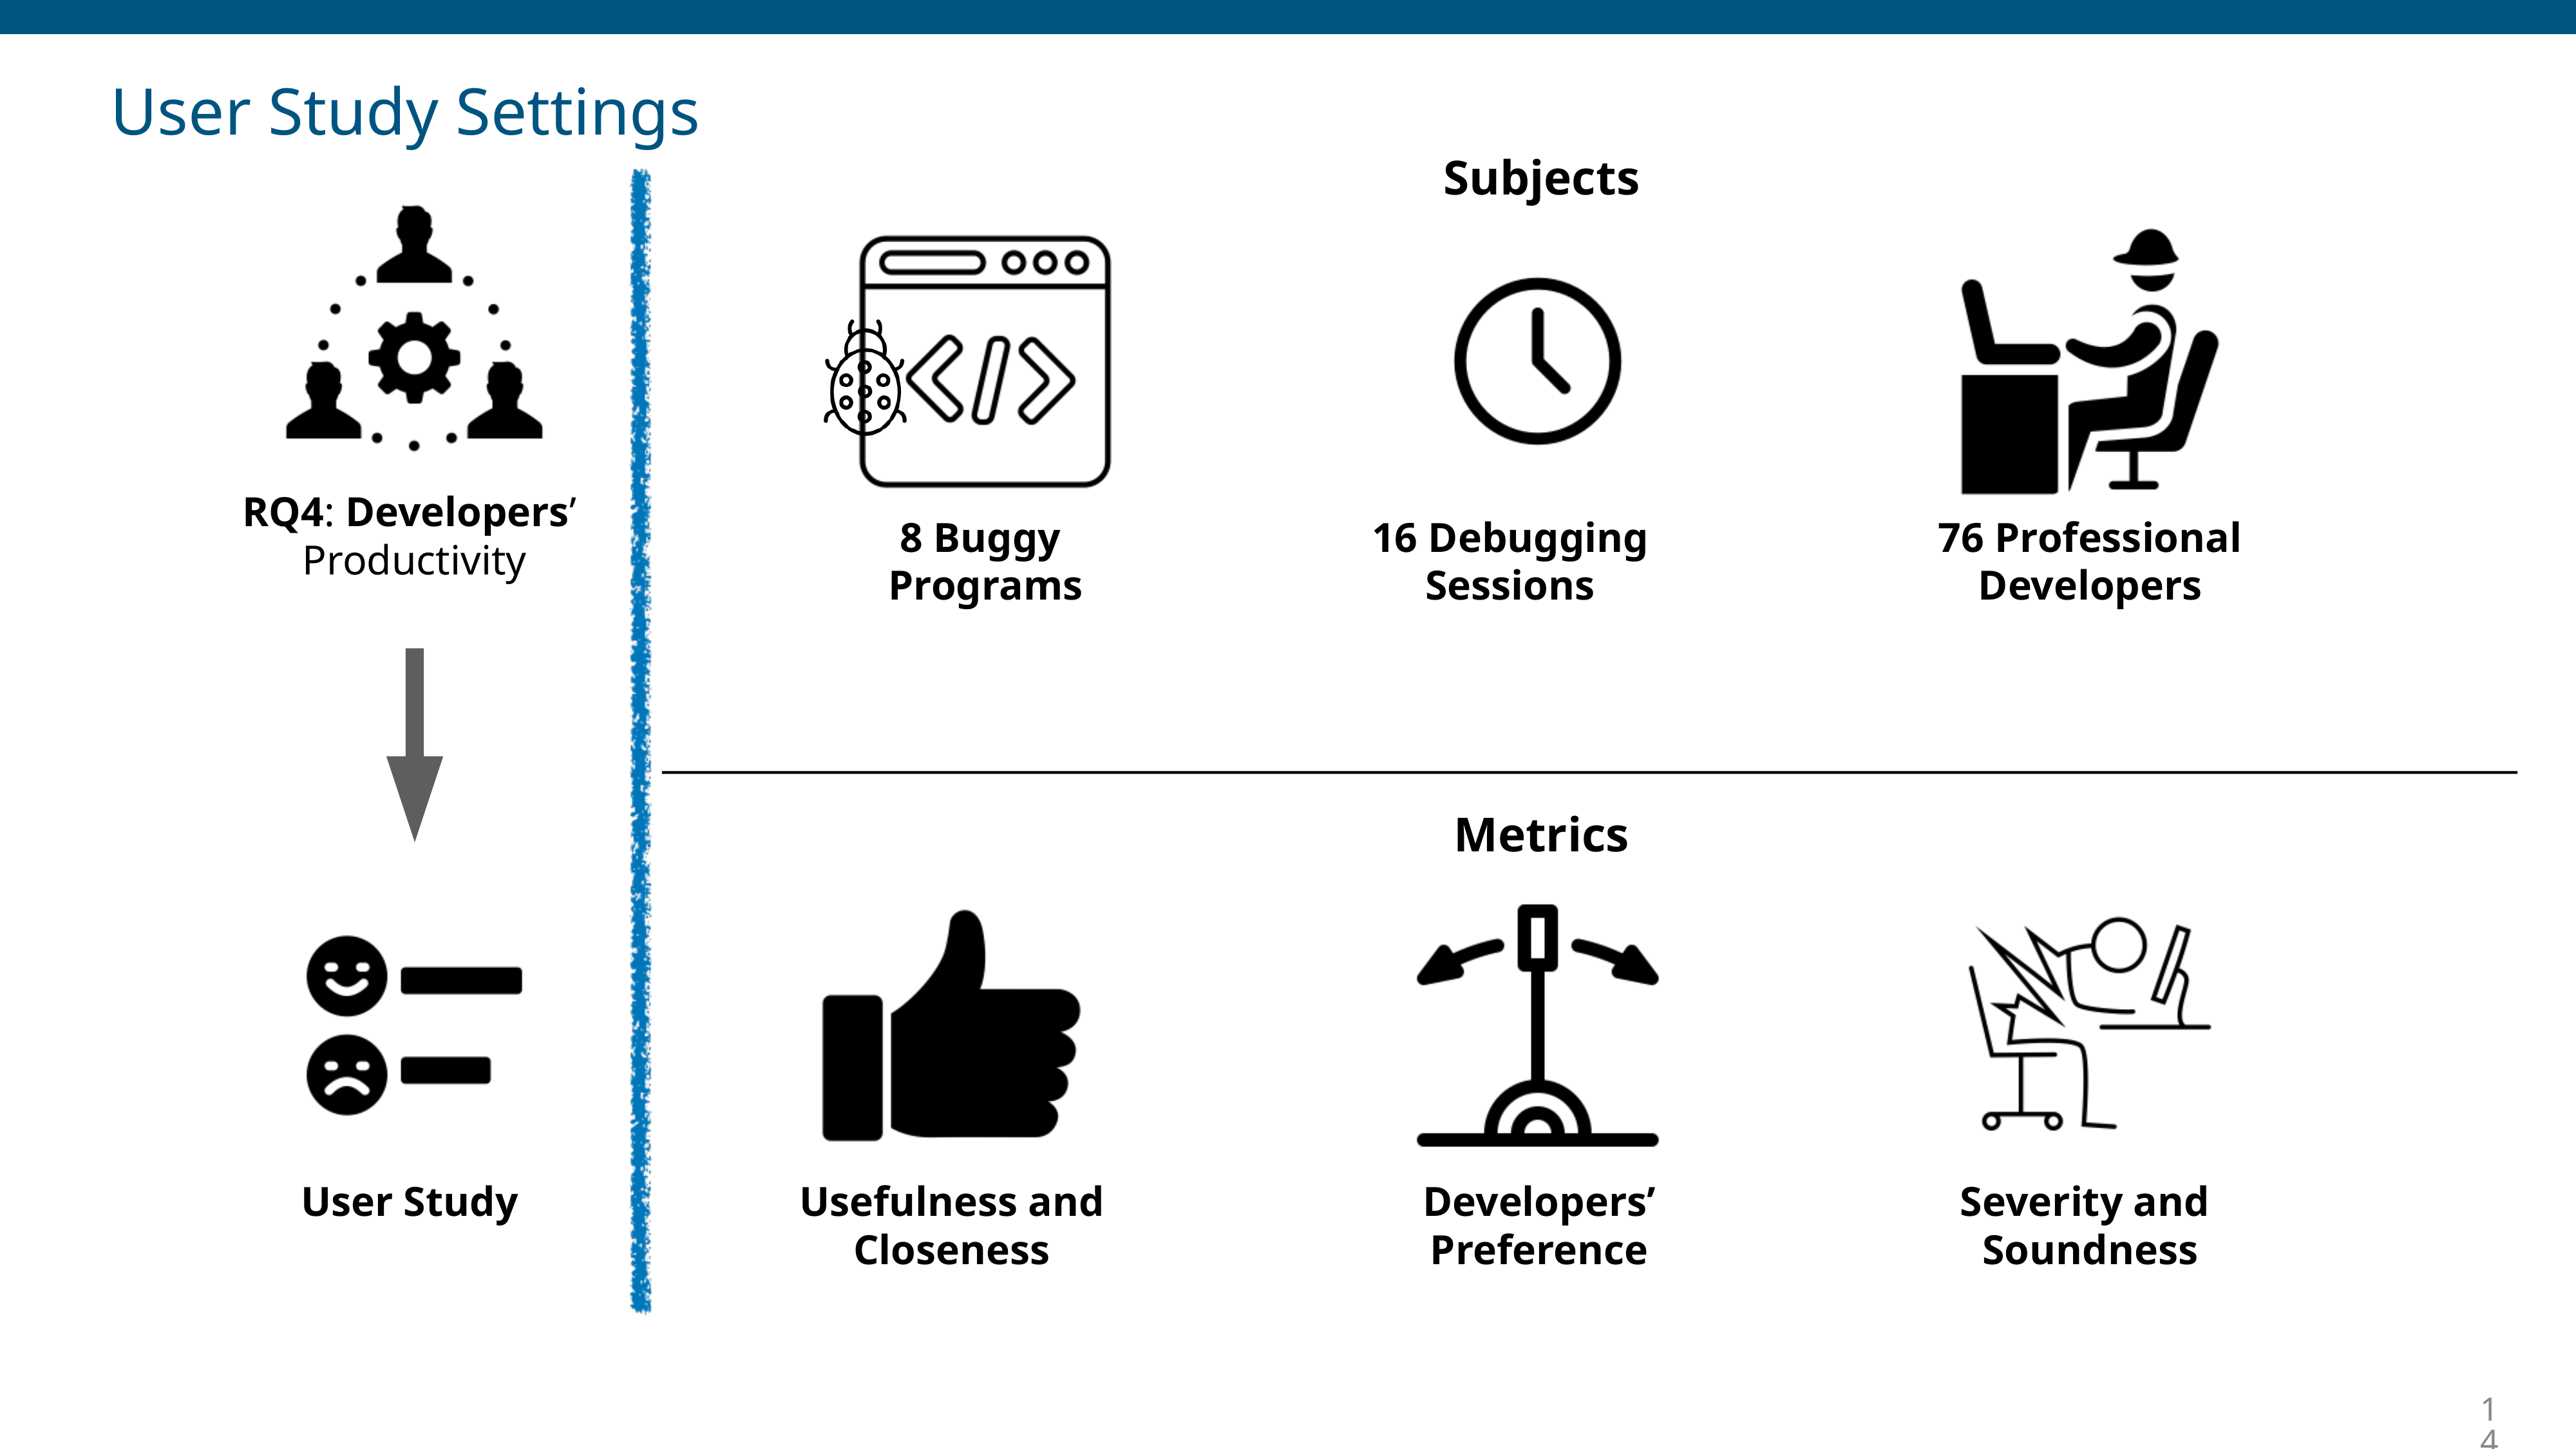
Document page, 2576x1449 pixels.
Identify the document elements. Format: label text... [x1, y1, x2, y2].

text_box Metrics [1448, 799, 1635, 867]
text_box [386, 753, 444, 842]
picture [56, 158, 1225, 1325]
text_box User Study [225, 1169, 605, 1289]
text_box [405, 648, 424, 730]
picture [280, 194, 549, 464]
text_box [795, 227, 1176, 625]
text_box Subjects [1437, 142, 1645, 210]
picture [280, 891, 549, 1160]
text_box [1900, 890, 2280, 1289]
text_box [1900, 227, 2280, 625]
slide_number 14 [2470, 1381, 2526, 1439]
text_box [1349, 891, 1730, 1289]
text_box RQ4: Developers’ Productivity [225, 479, 605, 599]
title User Study Settings [100, 48, 2188, 169]
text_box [761, 891, 1142, 1289]
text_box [1320, 227, 1701, 625]
